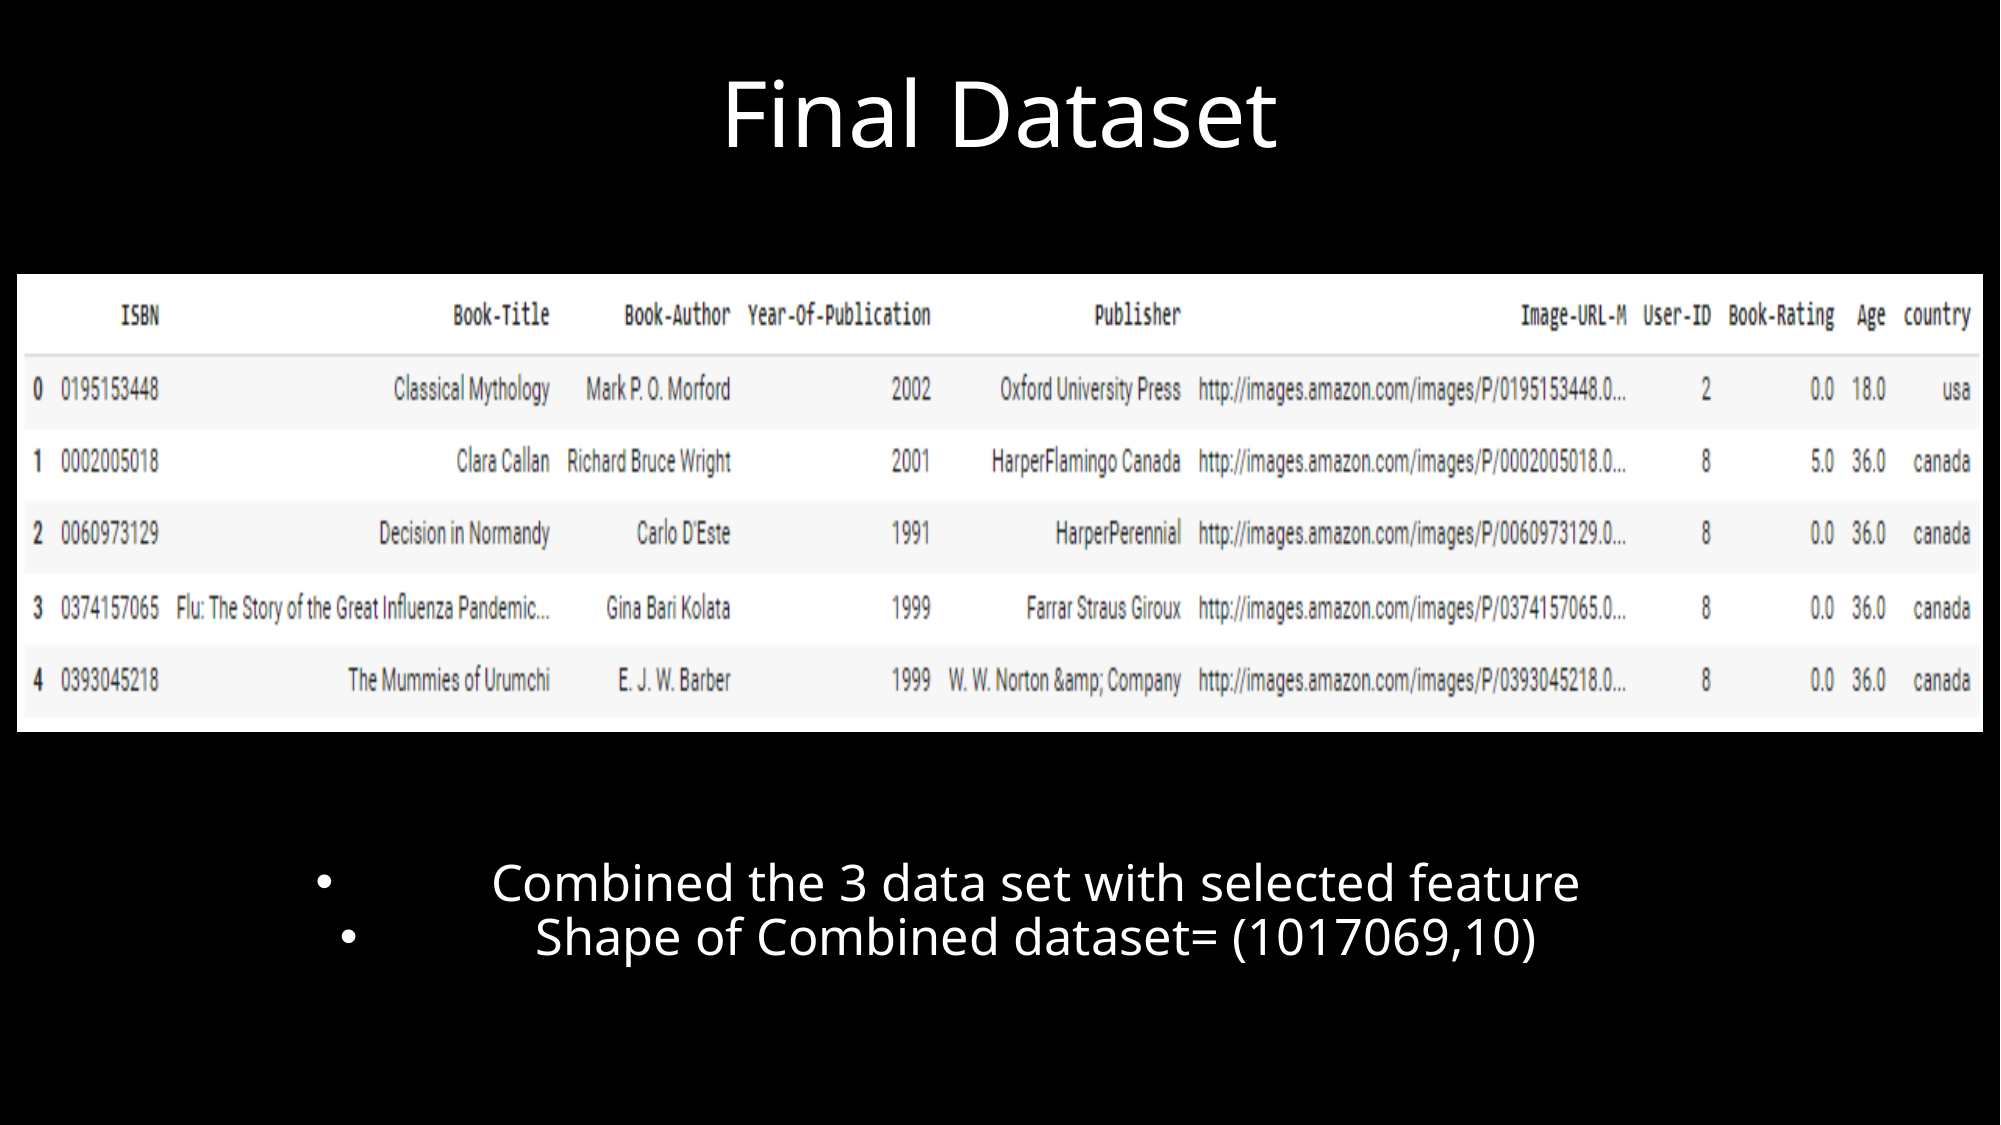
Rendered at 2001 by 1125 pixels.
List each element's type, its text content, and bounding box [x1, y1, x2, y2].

title Final Dataset [249, 61, 1750, 189]
picture [17, 274, 1983, 732]
text_box Combined the 3 data set with selected feature Shape of Combined dataset= (1017069,10) [249, 849, 1750, 978]
